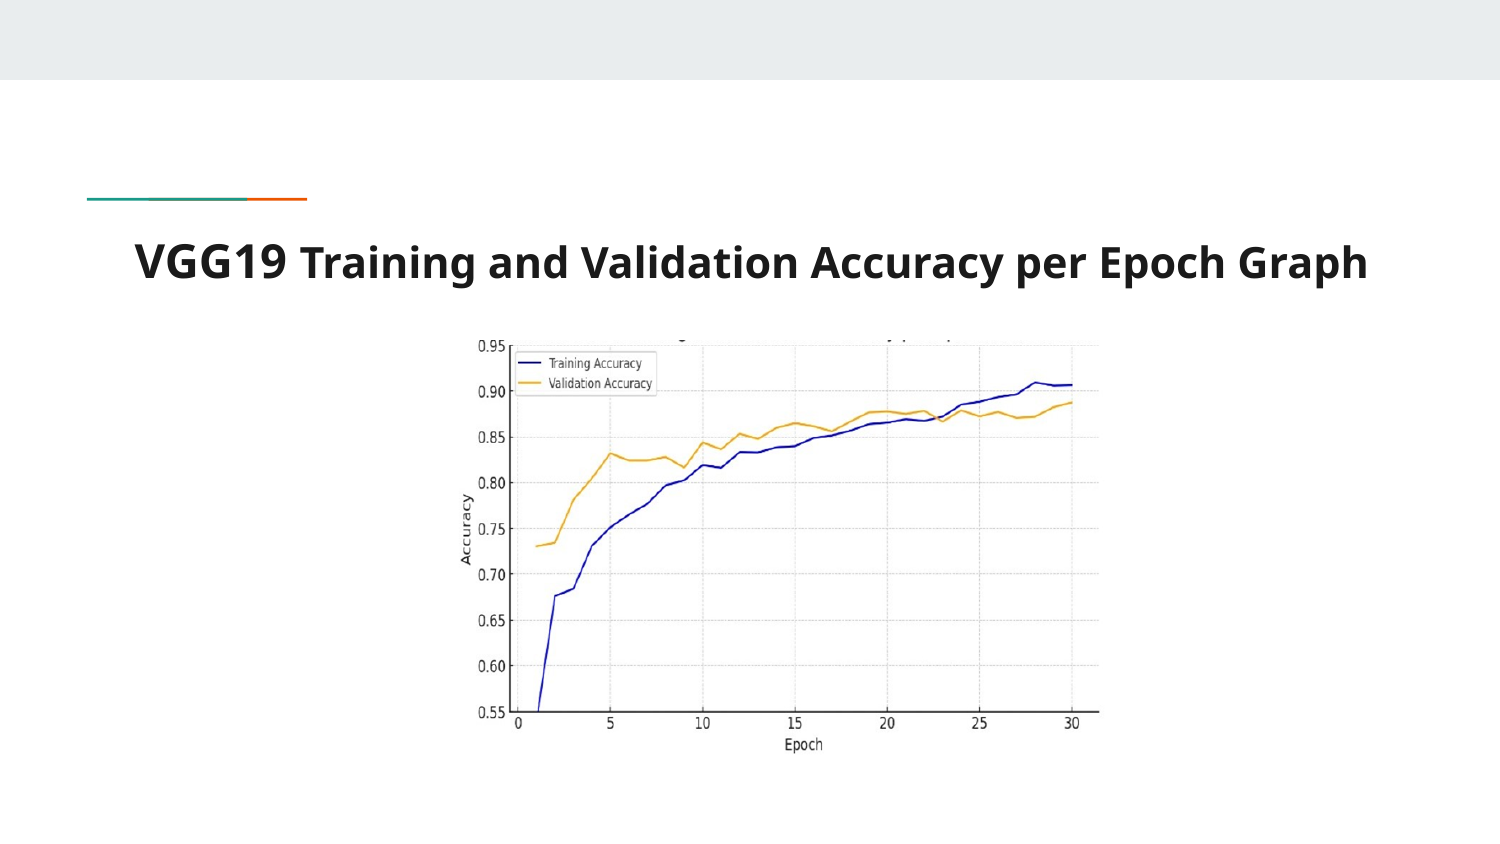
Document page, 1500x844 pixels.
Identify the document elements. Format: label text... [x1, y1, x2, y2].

picture [452, 340, 1106, 763]
title VGG19 Training and Validation Accuracy per Epoch Graph [119, 216, 1488, 305]
